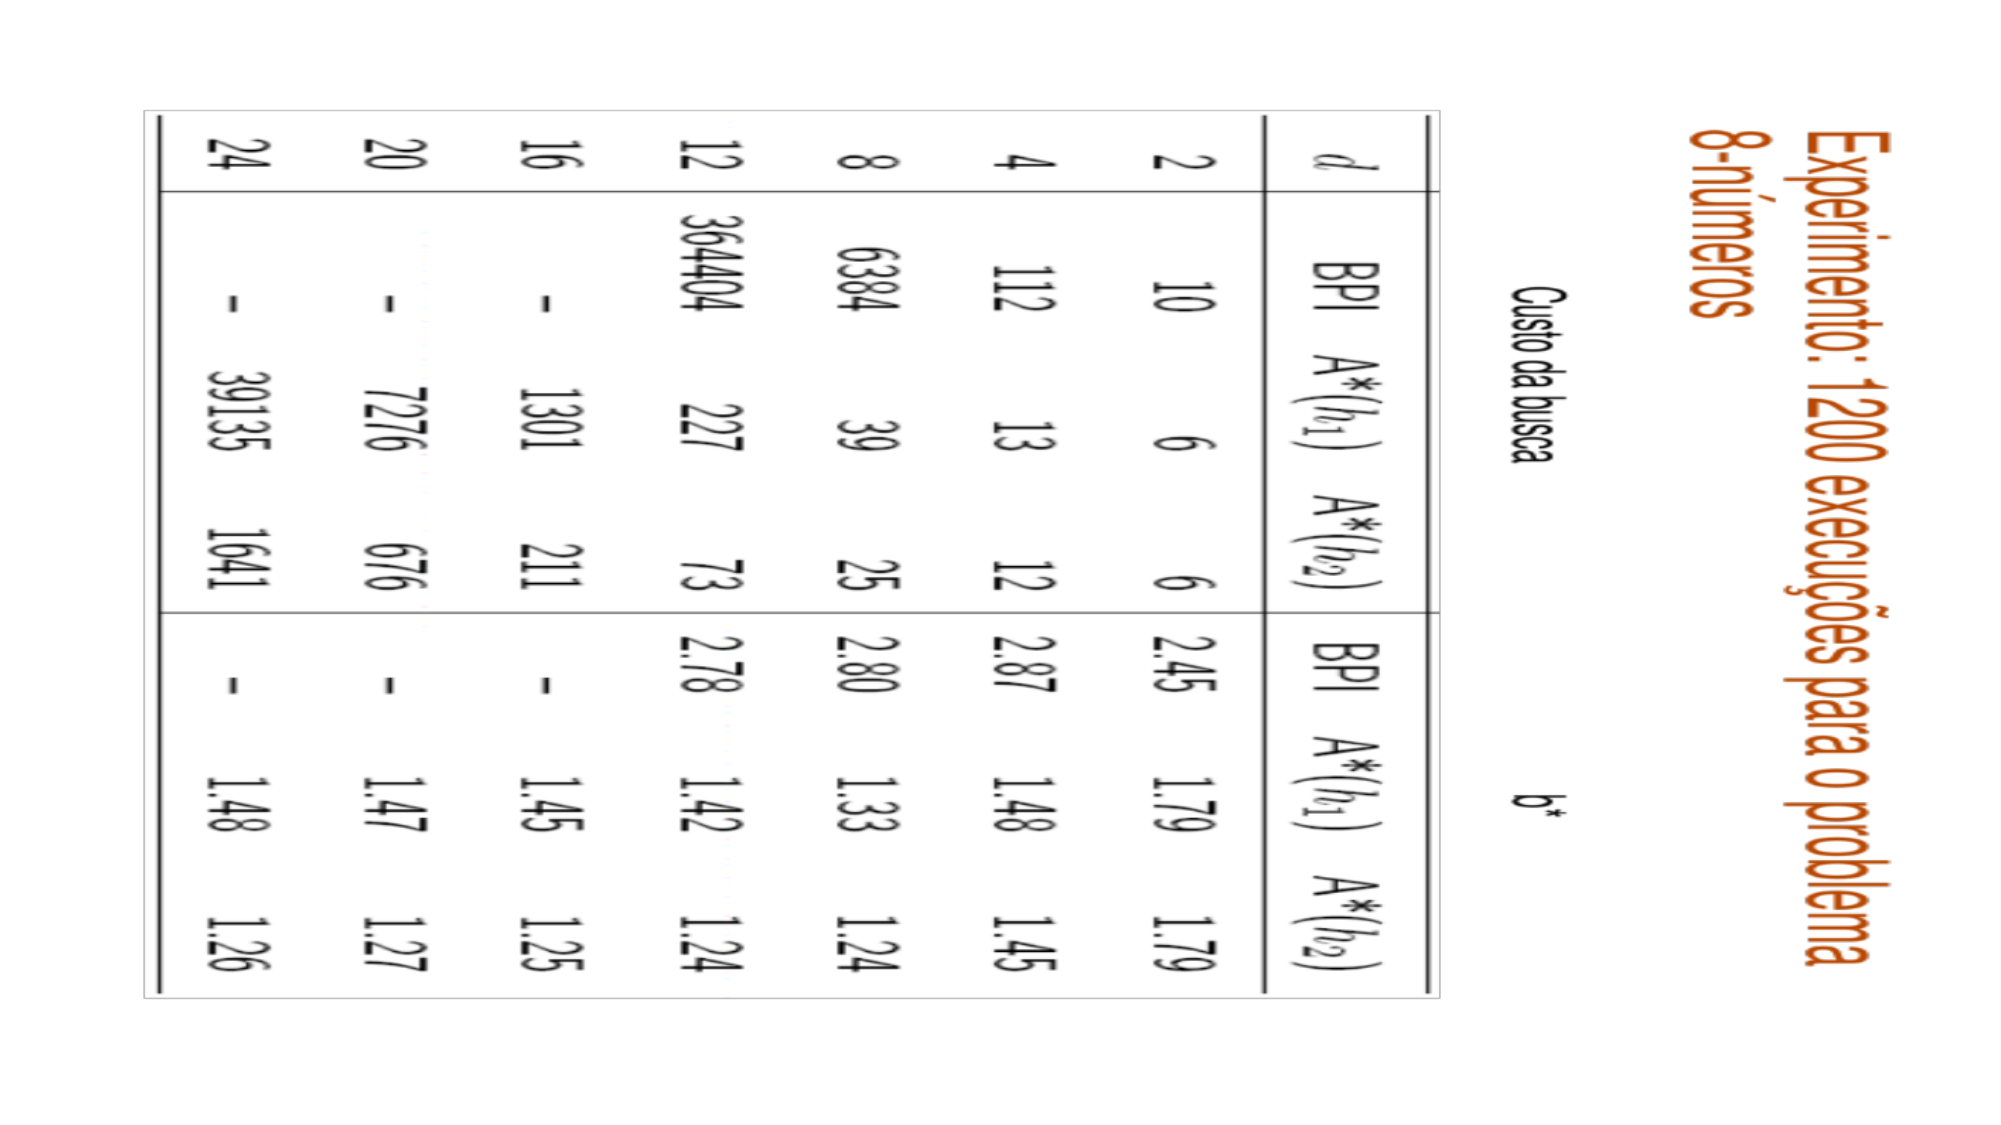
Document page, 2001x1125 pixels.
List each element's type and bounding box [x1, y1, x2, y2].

picture [468, 0, 1560, 1125]
